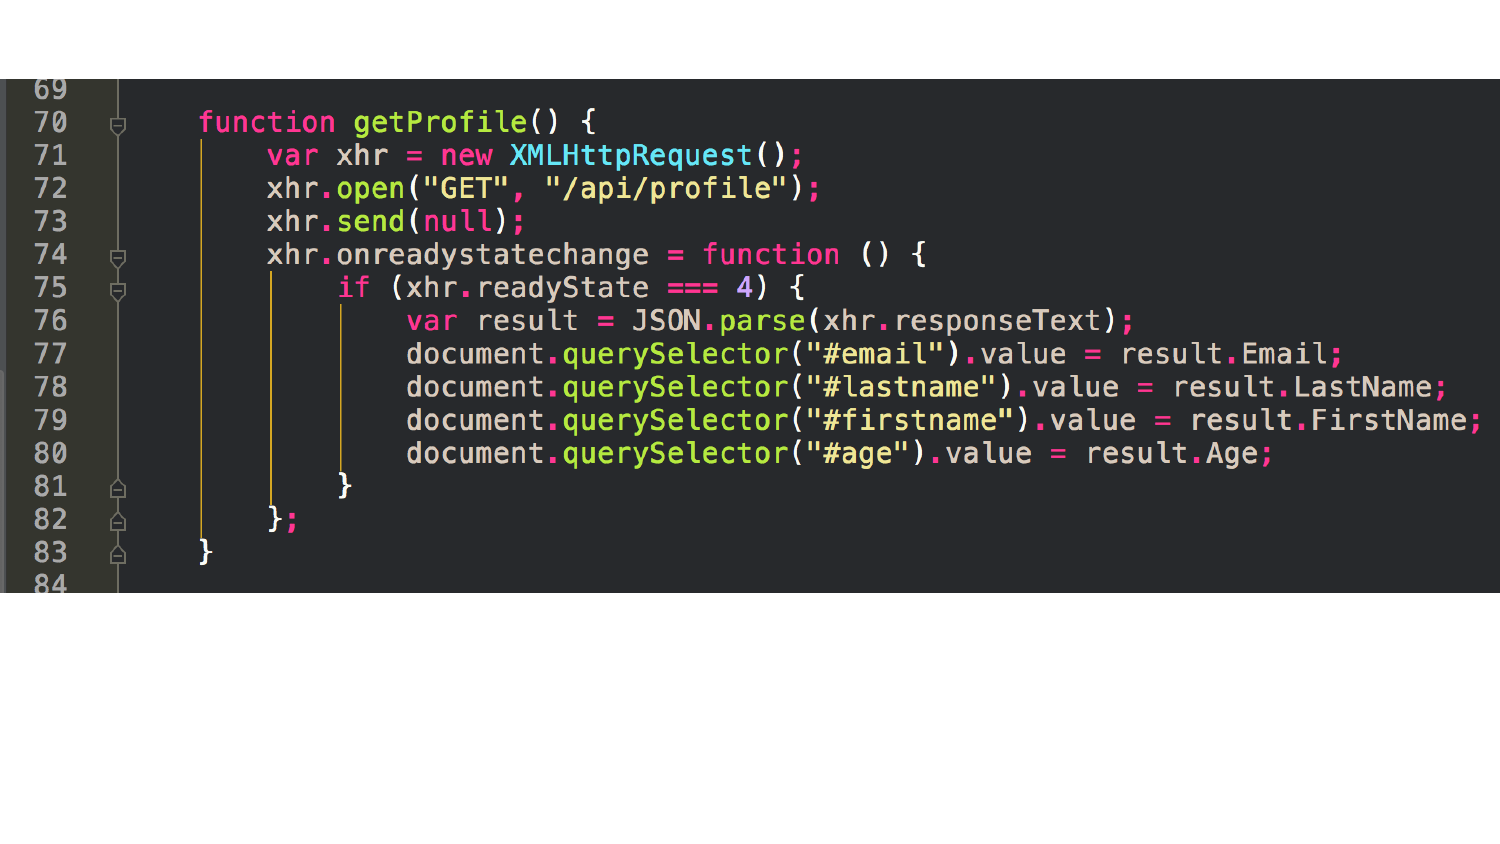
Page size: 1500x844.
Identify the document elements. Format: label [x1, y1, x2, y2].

picture [0, 79, 1500, 594]
